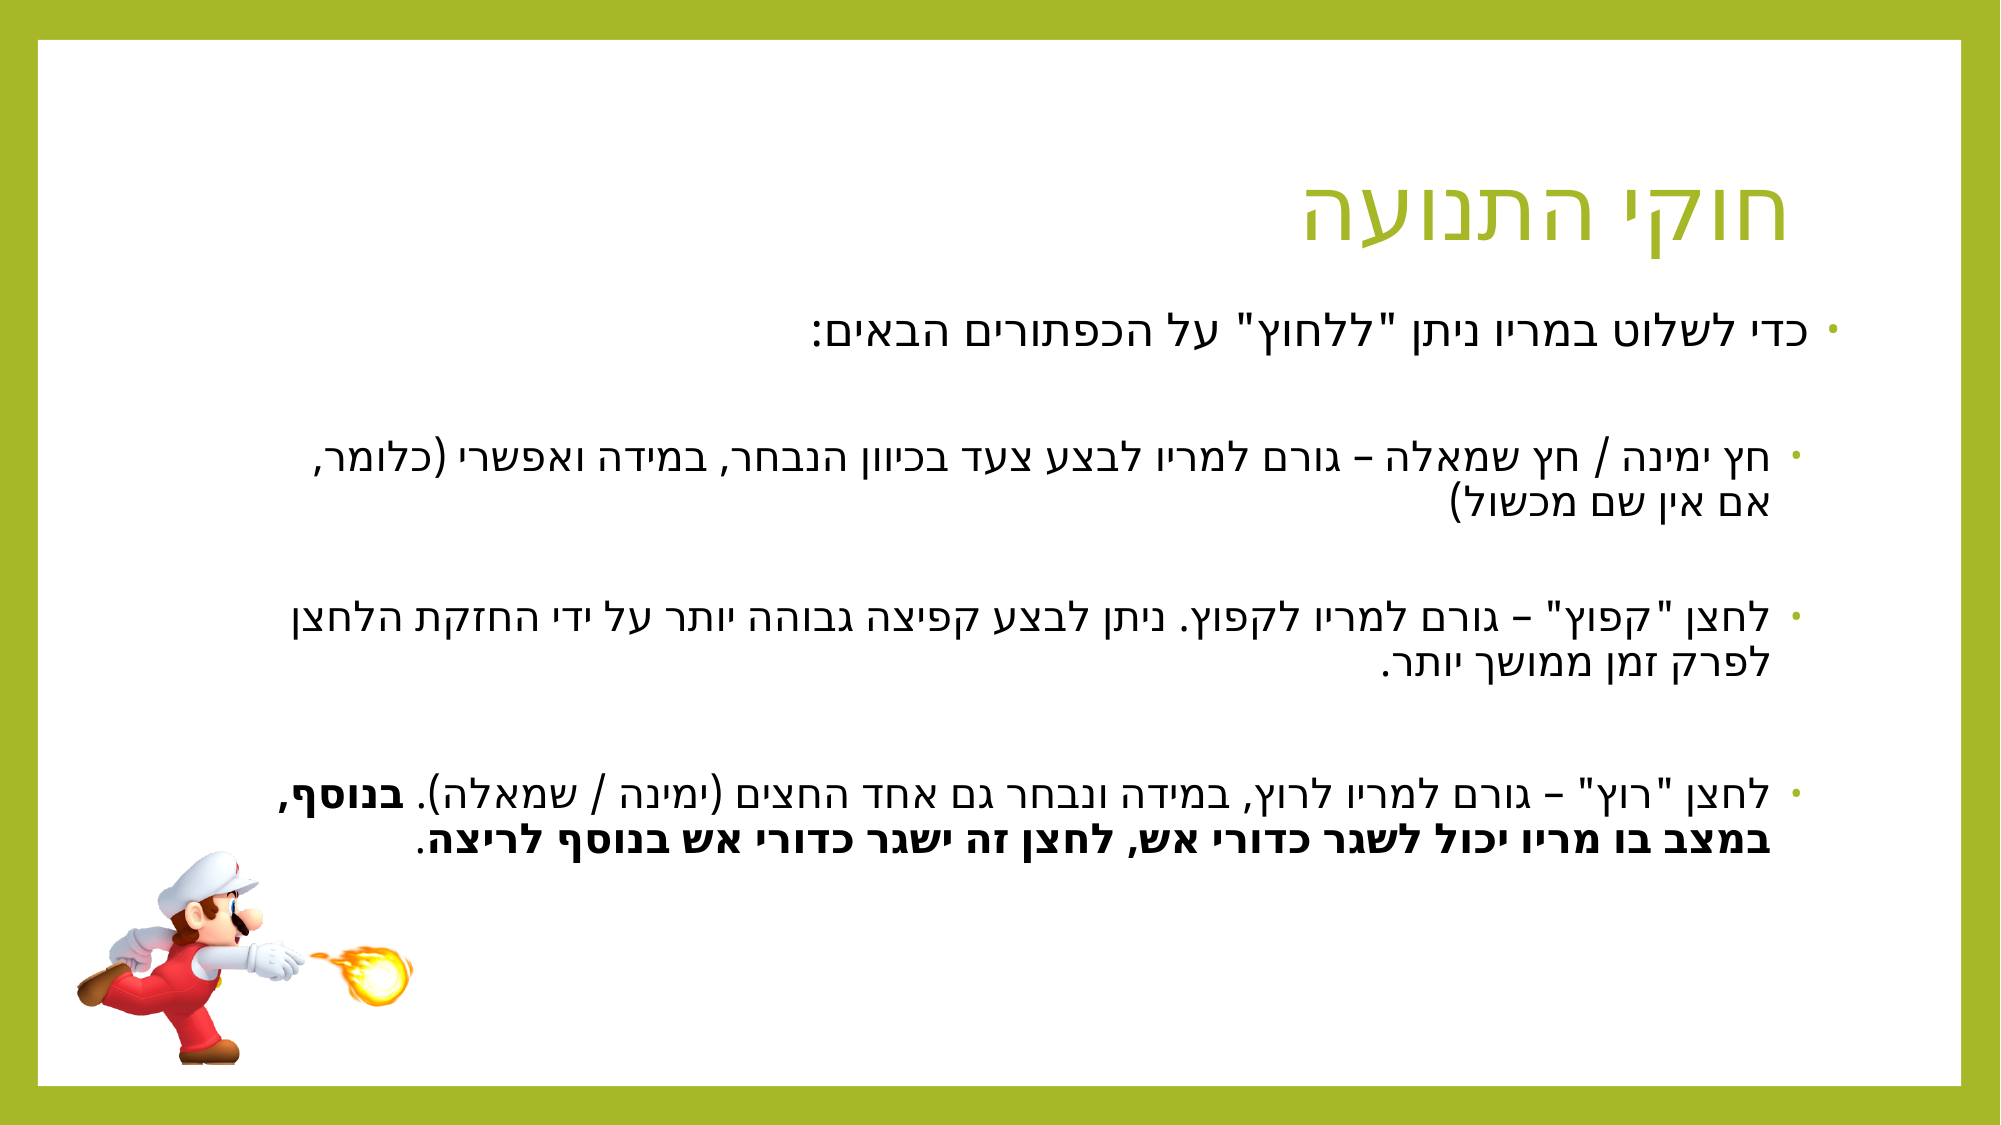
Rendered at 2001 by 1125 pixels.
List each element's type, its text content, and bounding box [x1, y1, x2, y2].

list כדי לשלוט במריו ניתן "ללחוץ" על הכפתורים הבאים: חץ ימינה / חץ שמאלה – גורם למריו לבצע צעד בכיוון הנבחר, במידה ואפשרי (כלומר, אם אין שם מכשול) לחצן "קפוץ" – גורם למריו לקפוץ. ניתן לבצע קפיצה גבוהה יותר על ידי החזקת הלחצן לפרק זמן ממושך יותר. לחצן "רוץ" – גורם למריו לרוץ, במידה ונבחר גם אחד החצים (ימינה / שמאלה). בנוסף, במצב בו מריו יכול לשגר כדורי אש, לחצן זה ישגר כדורי אש בנוסף לריצה. [245, 299, 1863, 1062]
title חוקי התנועה [187, 99, 1808, 323]
picture [77, 851, 414, 1066]
